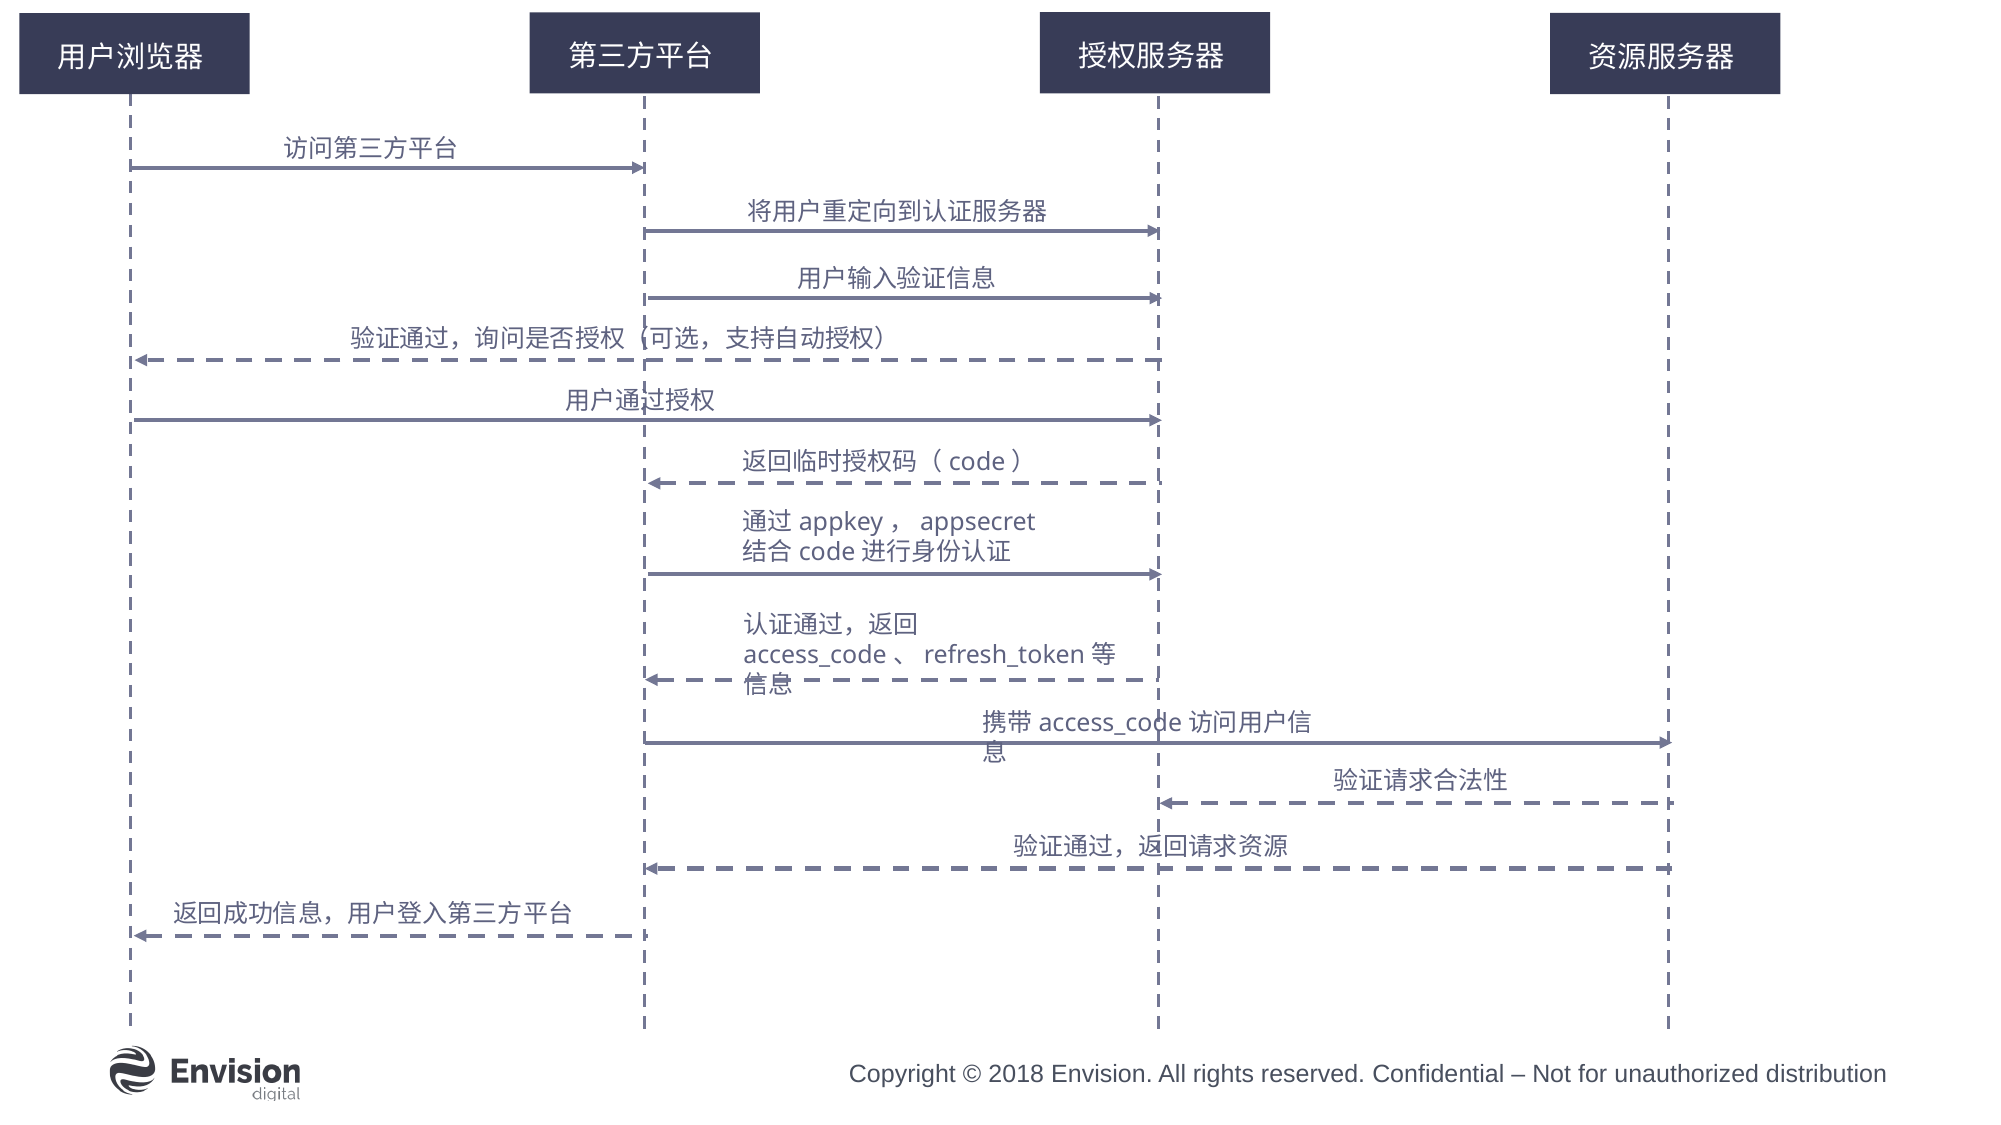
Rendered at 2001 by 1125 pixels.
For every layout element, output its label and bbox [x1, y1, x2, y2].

text_box [19, 12, 1781, 1035]
